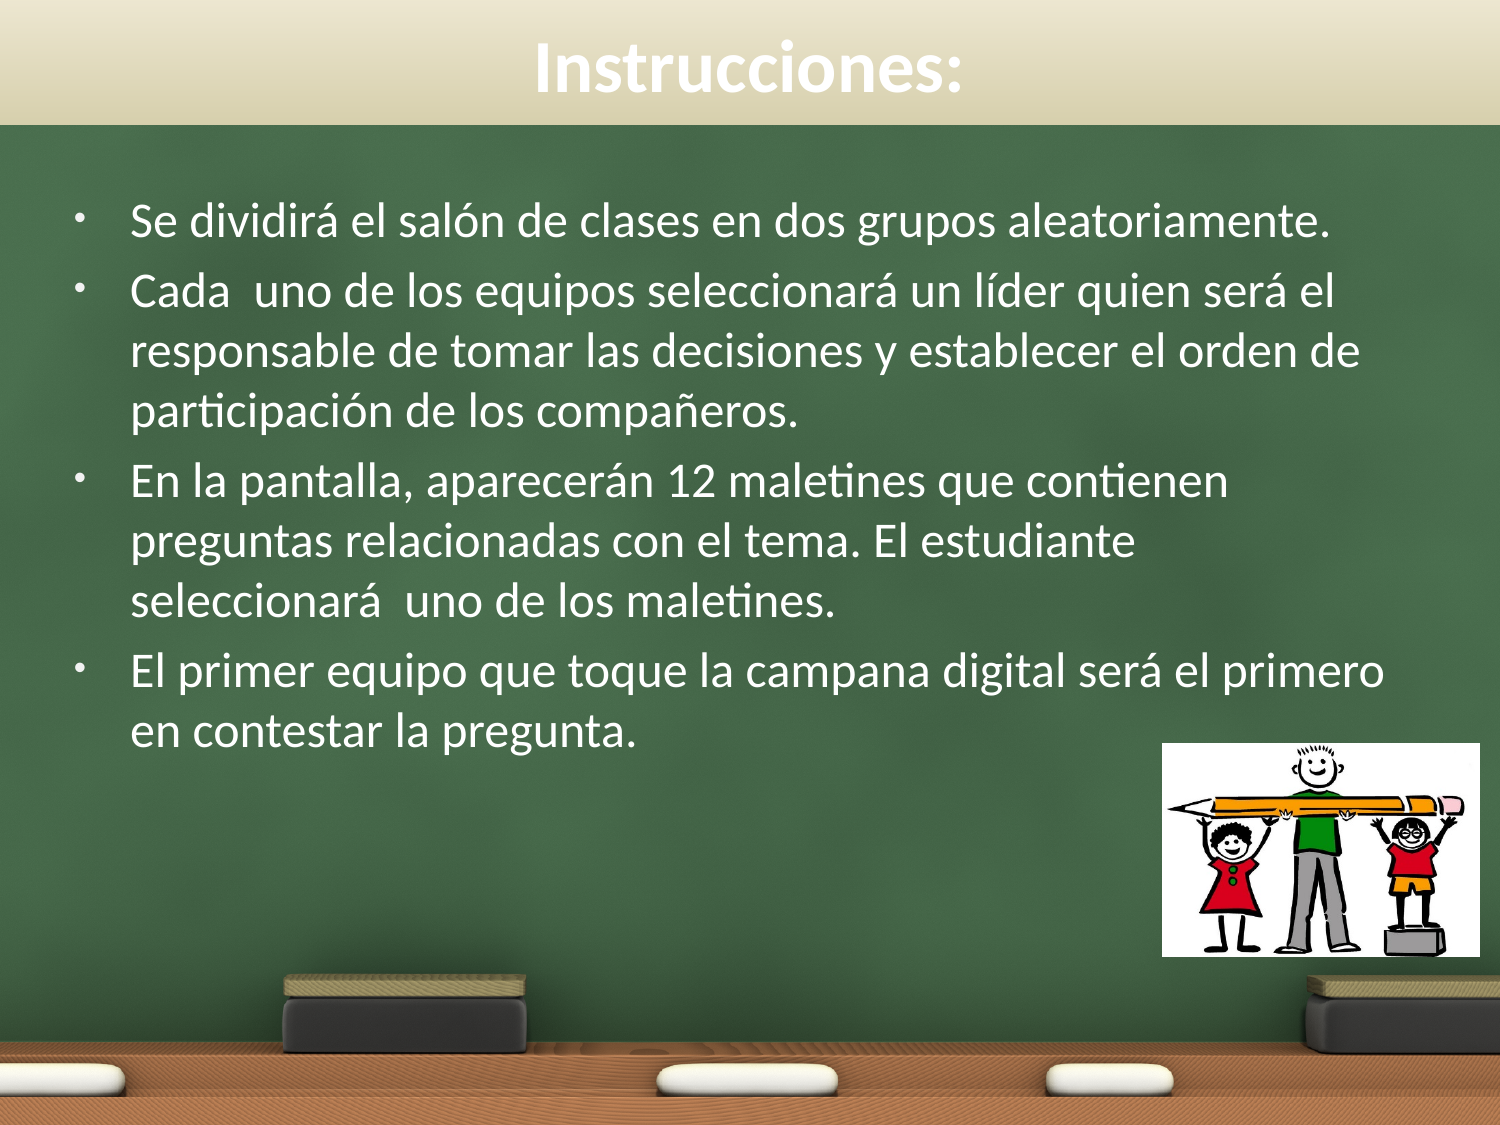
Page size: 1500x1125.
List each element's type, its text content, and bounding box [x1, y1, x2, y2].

picture [0, 125, 1500, 1125]
title Instrucciones: [0, 0, 1500, 125]
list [1162, 743, 1481, 957]
list Se dividirá el salón de clases en dos grupos aleatoriamente. Cada uno de los equipos seleccionará un líder quien será el responsable de tomar las decisiones y establecer el orden de participación de los compañeros. En la pantalla, aparecerán 12 maletines que contienen preguntas relacionadas con el tema. El estudiante seleccionará uno de los maletines. El primer equipo que toque la campana digital será el primero en contestar la pregunta. [58, 109, 1413, 850]
